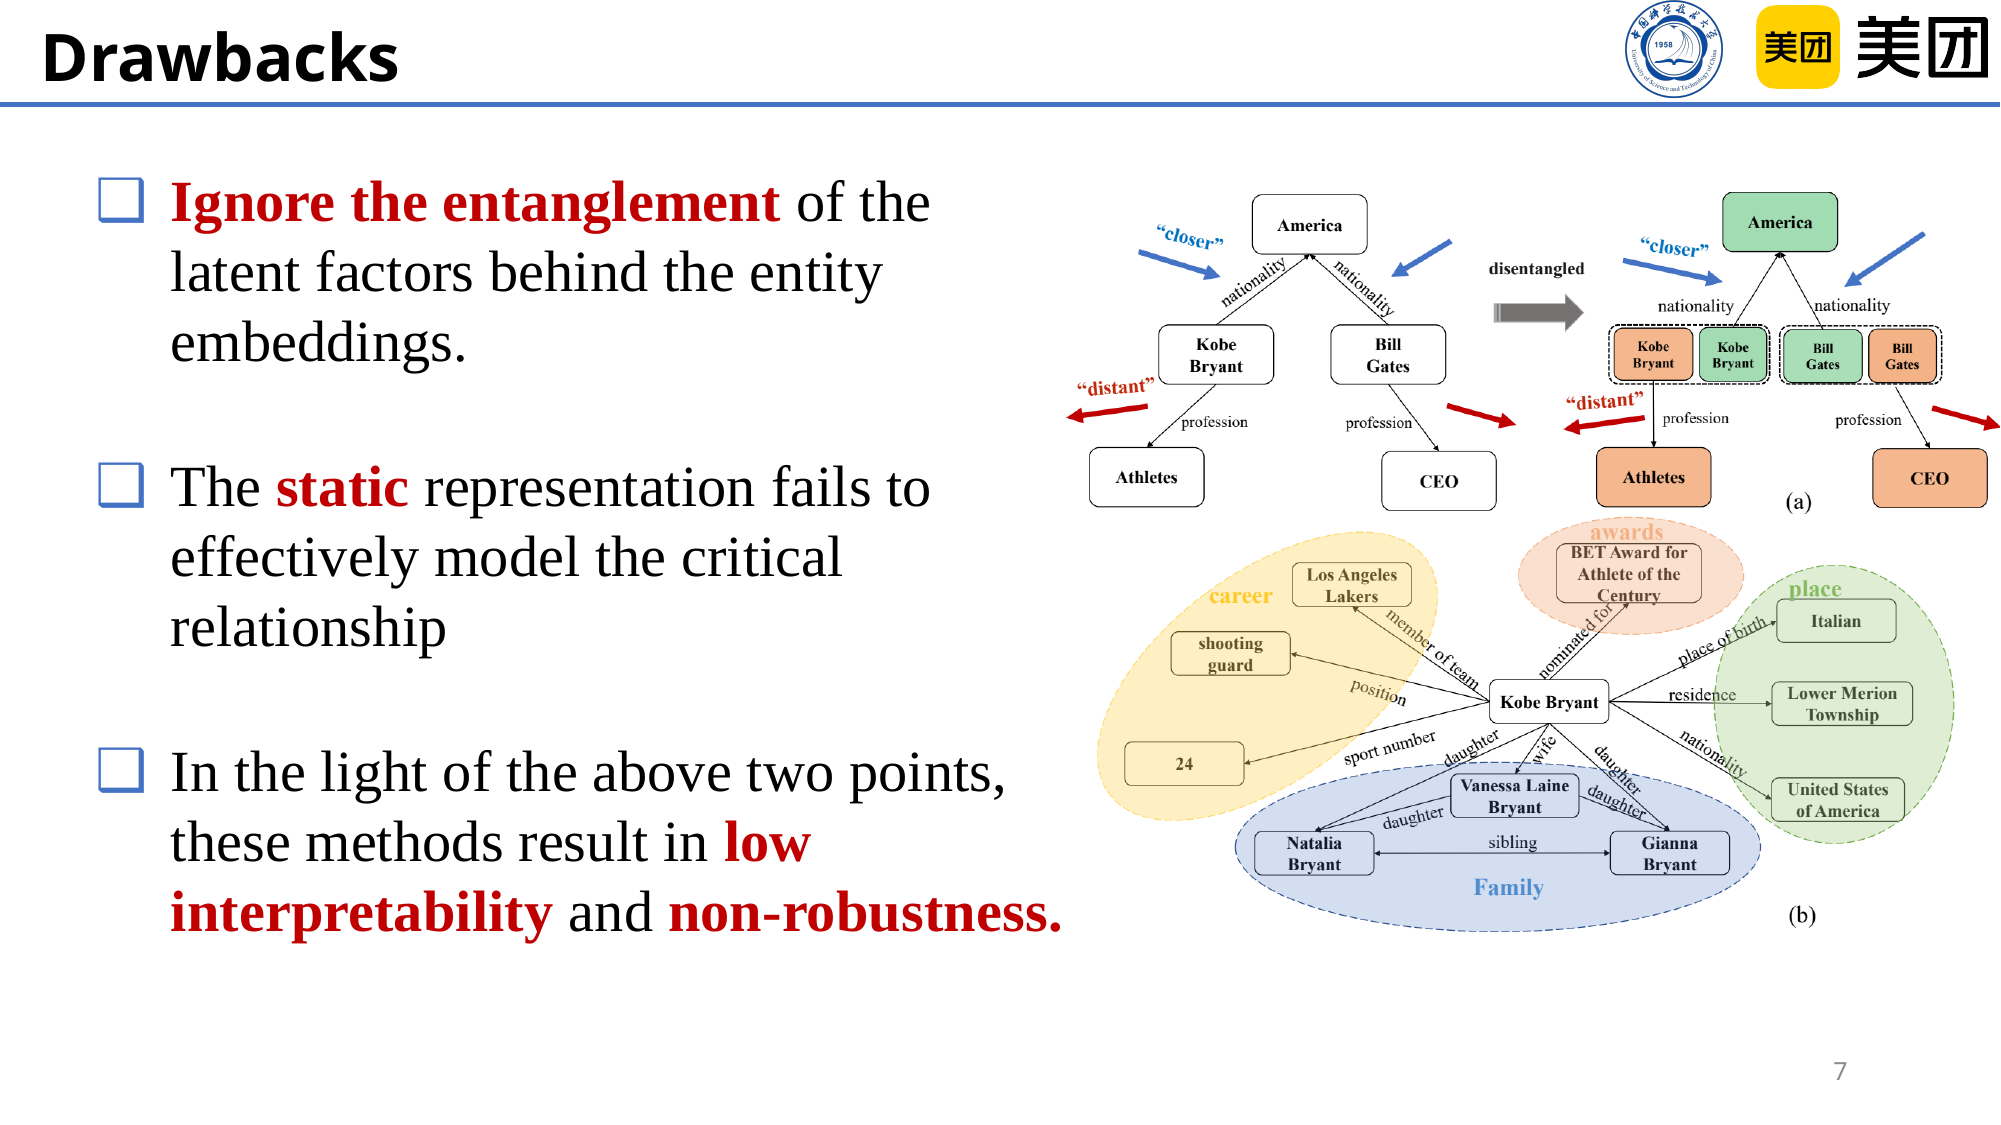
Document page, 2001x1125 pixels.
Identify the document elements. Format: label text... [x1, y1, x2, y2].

picture [1618, 0, 1730, 105]
text_box Drawbacks [38, 13, 401, 95]
slide_number 7 [1412, 1042, 1863, 1103]
text_box Ignore the entanglement of the latent factors behind the entity embeddings. The static representation fails to effectively model the critical relationship In the light of the above two points, these methods result in low interpretability and non-robustness. [93, 160, 1067, 944]
picture [1756, 5, 1989, 90]
picture [1066, 192, 2000, 933]
